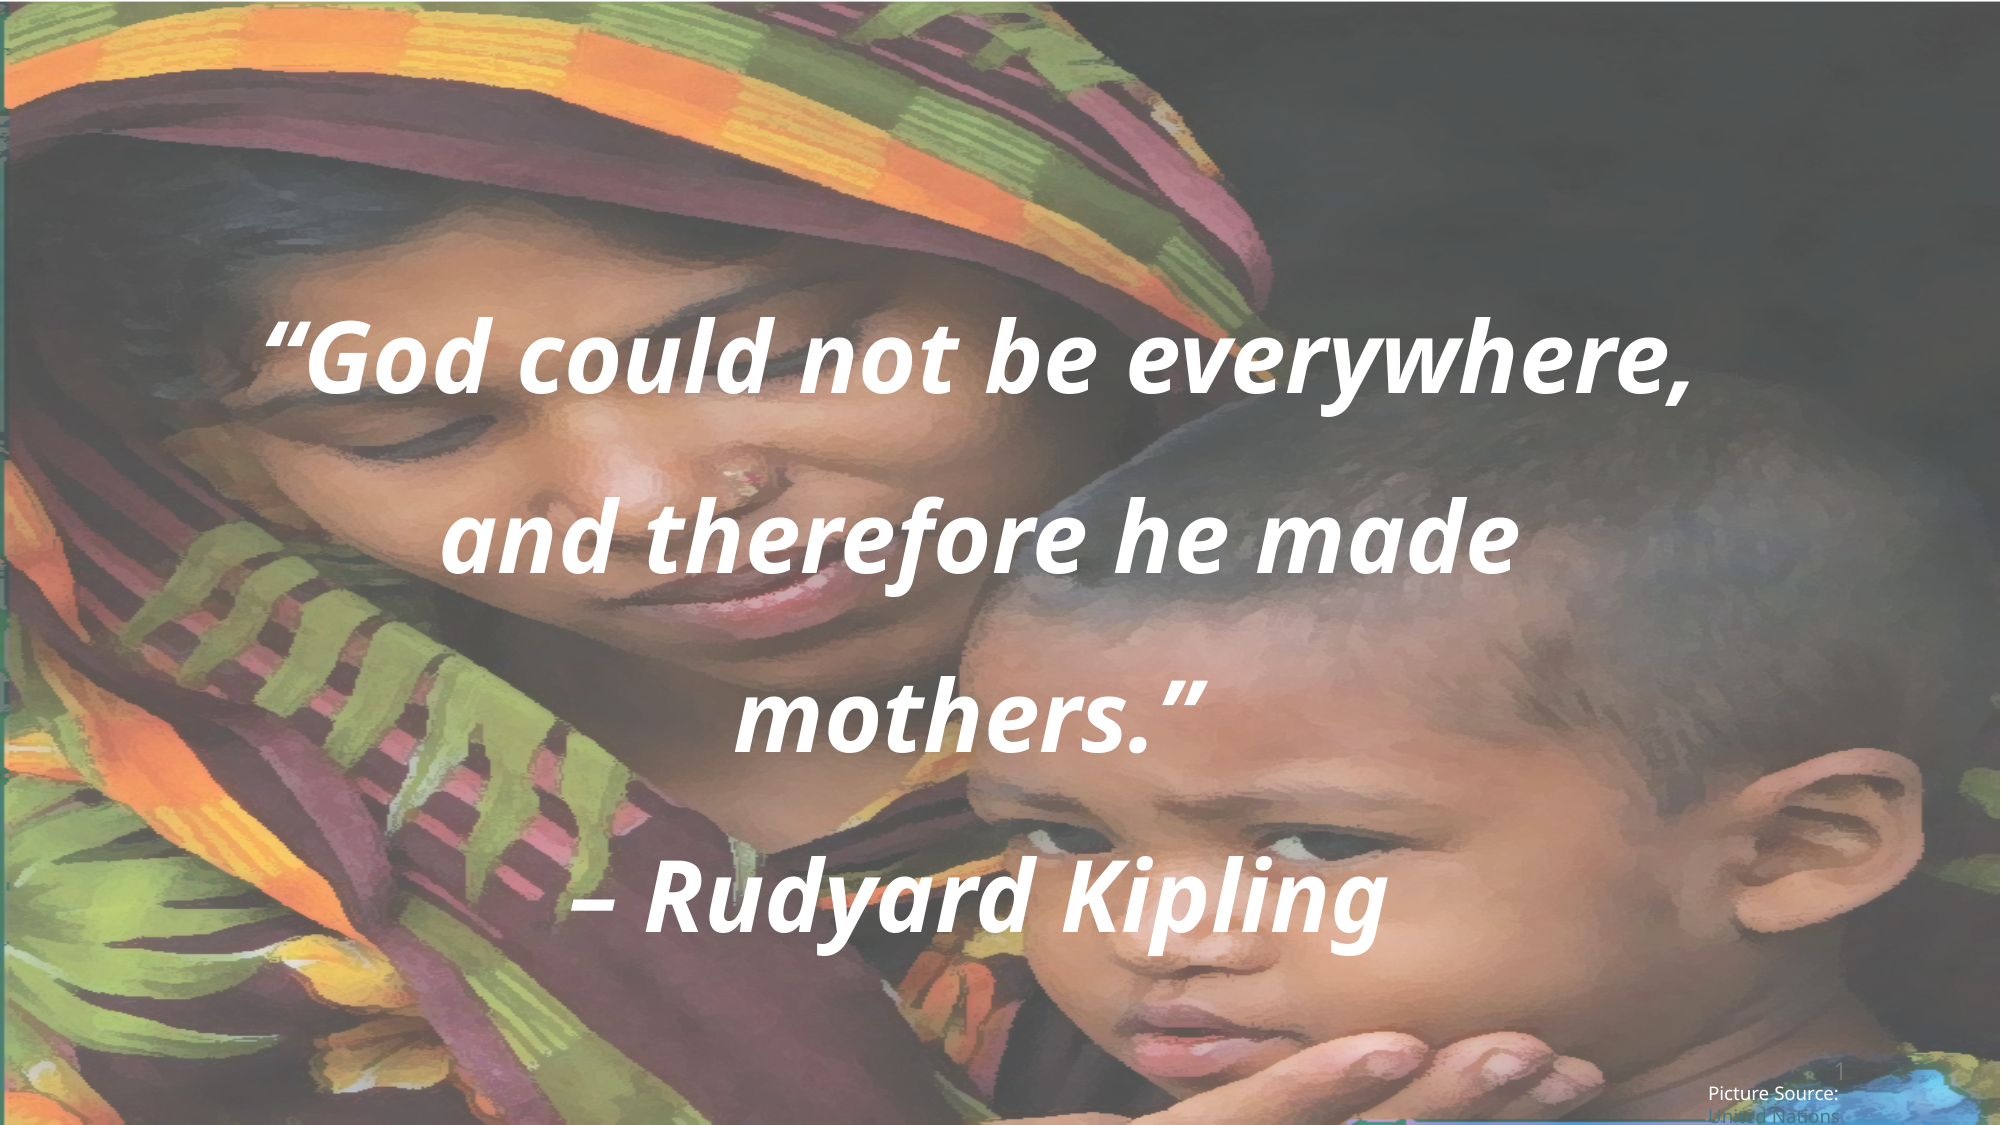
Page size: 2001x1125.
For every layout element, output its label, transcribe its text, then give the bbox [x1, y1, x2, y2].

slide_number 1 [1412, 1042, 1863, 1103]
title “God could not be everywhere, and therefore he made mothers.” – Rudyard Kipling [211, 317, 1749, 869]
text_box Picture Source: United Nations [1693, 1074, 1986, 1125]
